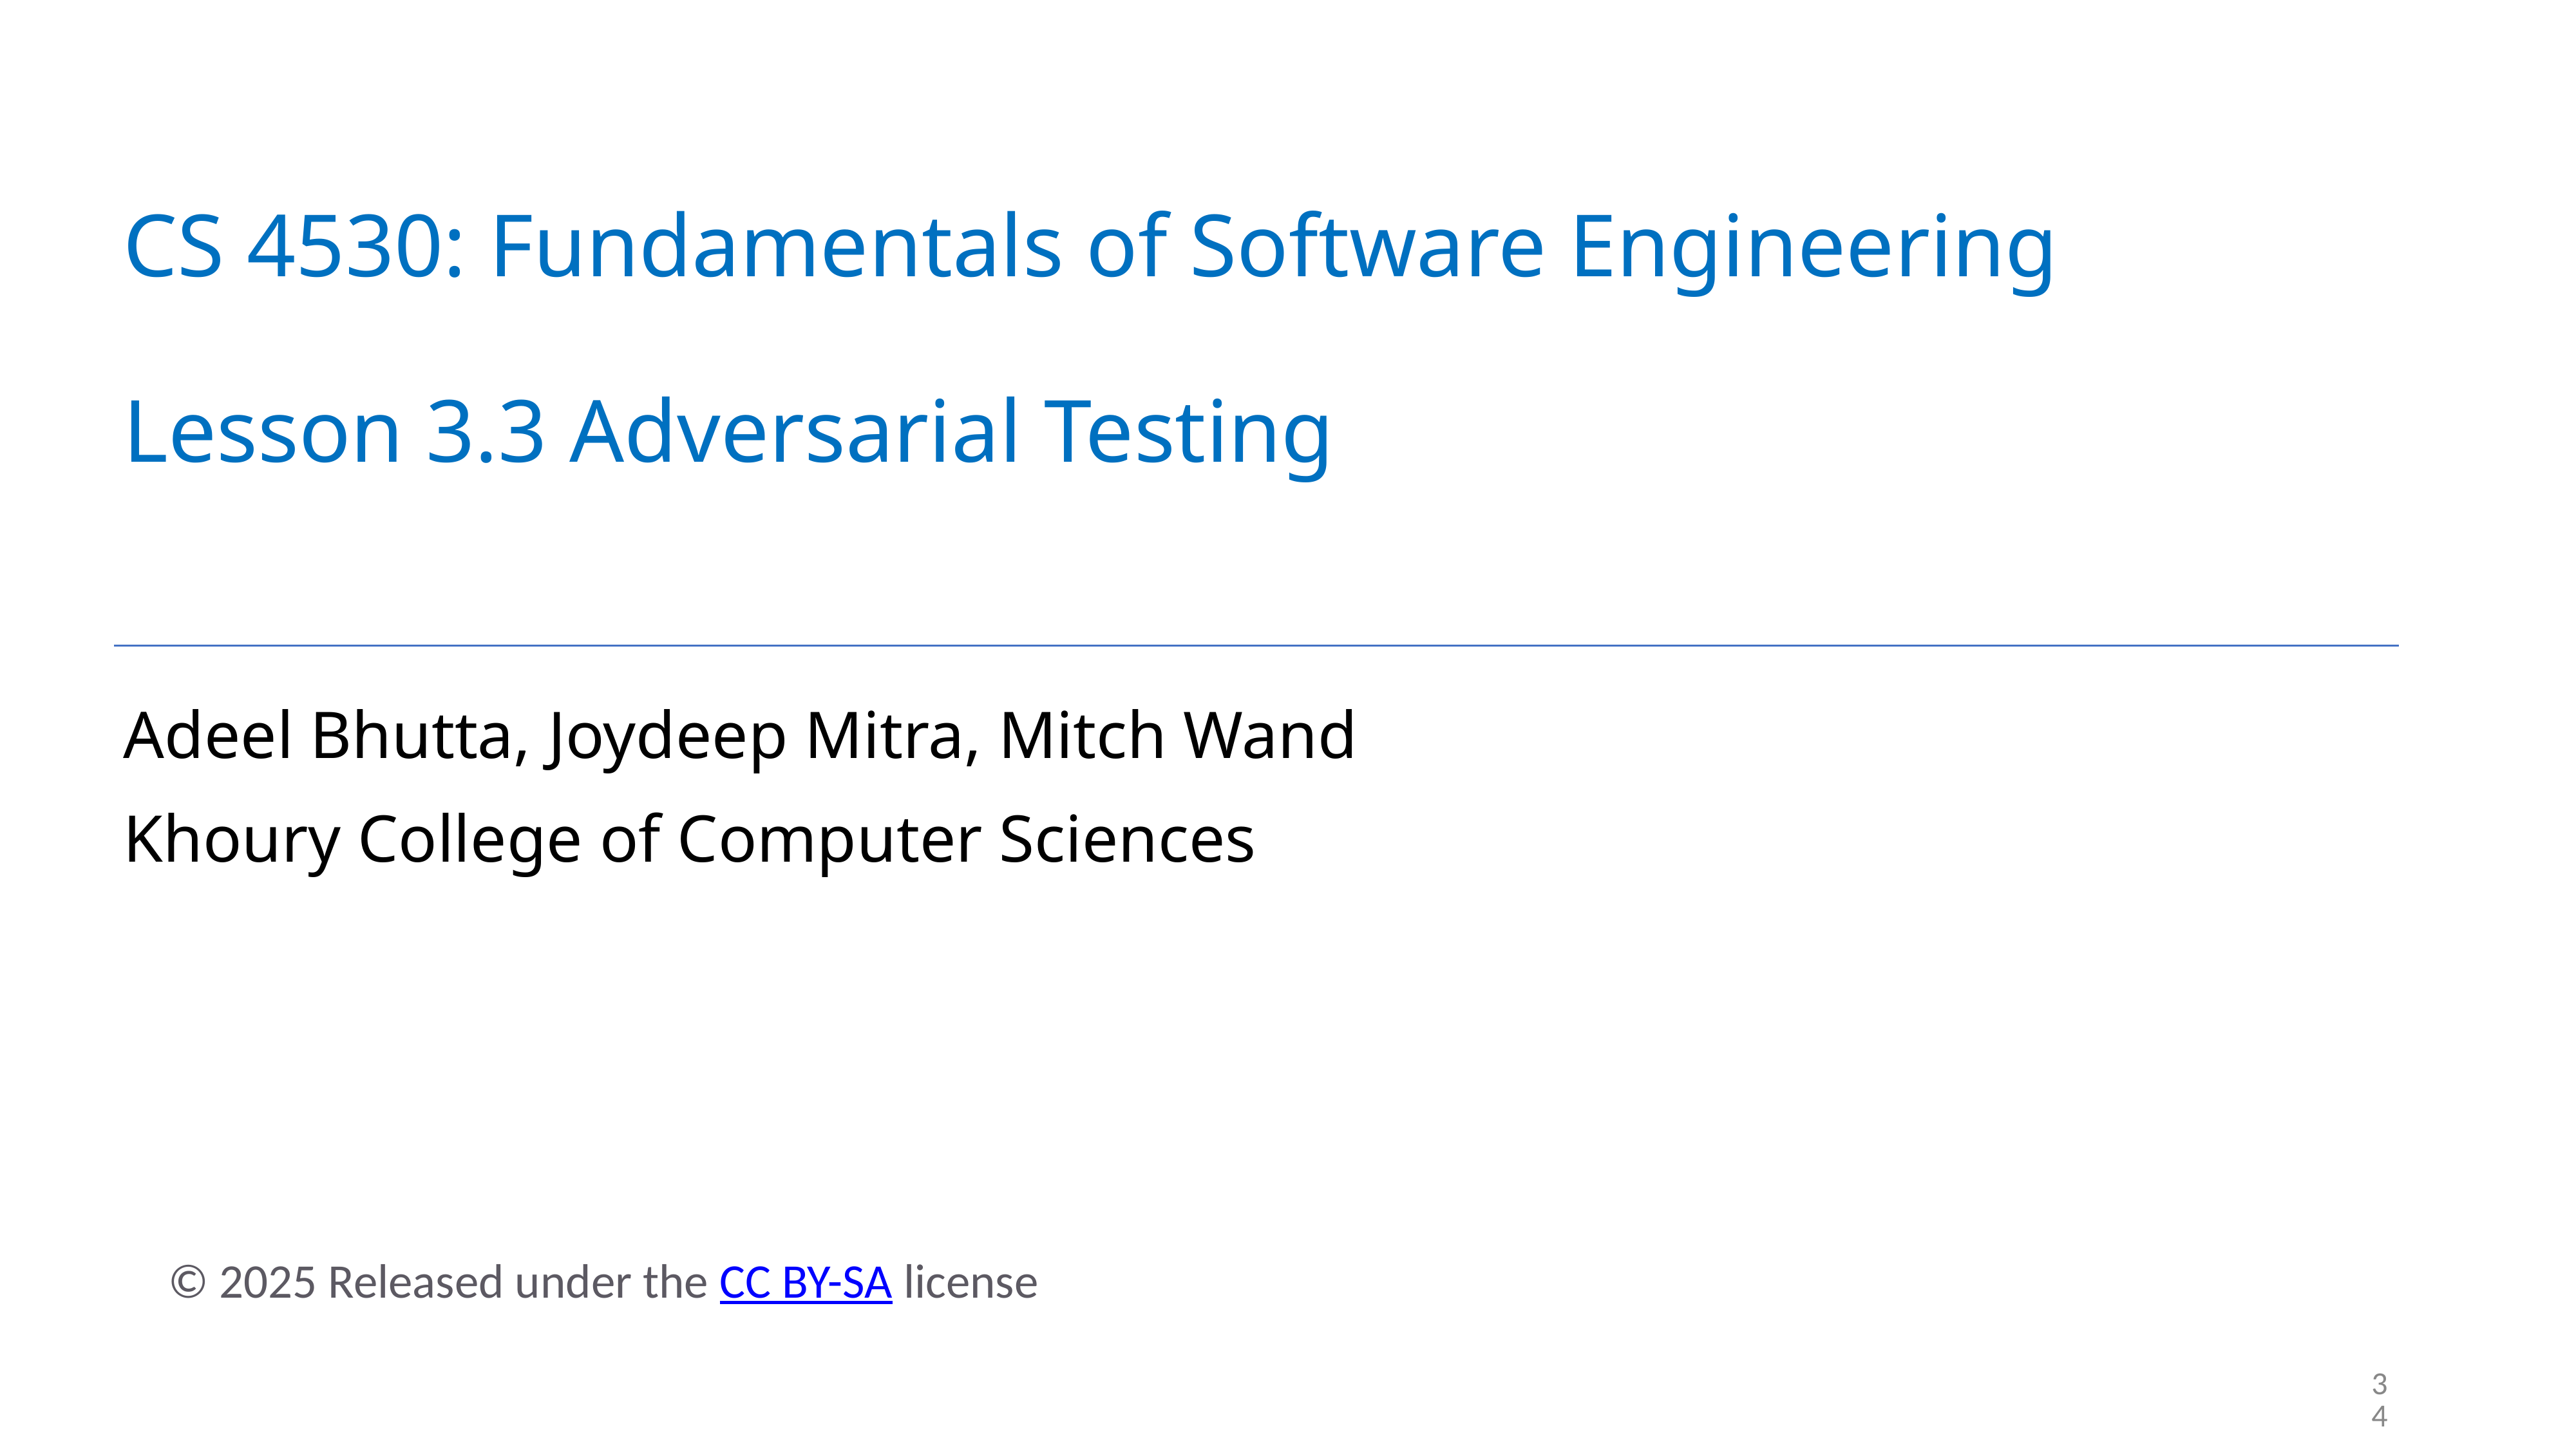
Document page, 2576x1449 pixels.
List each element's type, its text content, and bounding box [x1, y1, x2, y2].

title CS 4530: Fundamentals of Software Engineering Lesson 3.3 Adversarial Testing [113, 139, 2400, 491]
subtitle Adeel Bhutta, Joydeep Mitra, Mitch Wand Khoury College of Computer Sciences [113, 683, 2427, 1036]
text_box © 2025 Released under the CC BY-SA license [158, 1240, 1428, 1318]
slide_number 34 [2360, 1355, 2400, 1408]
